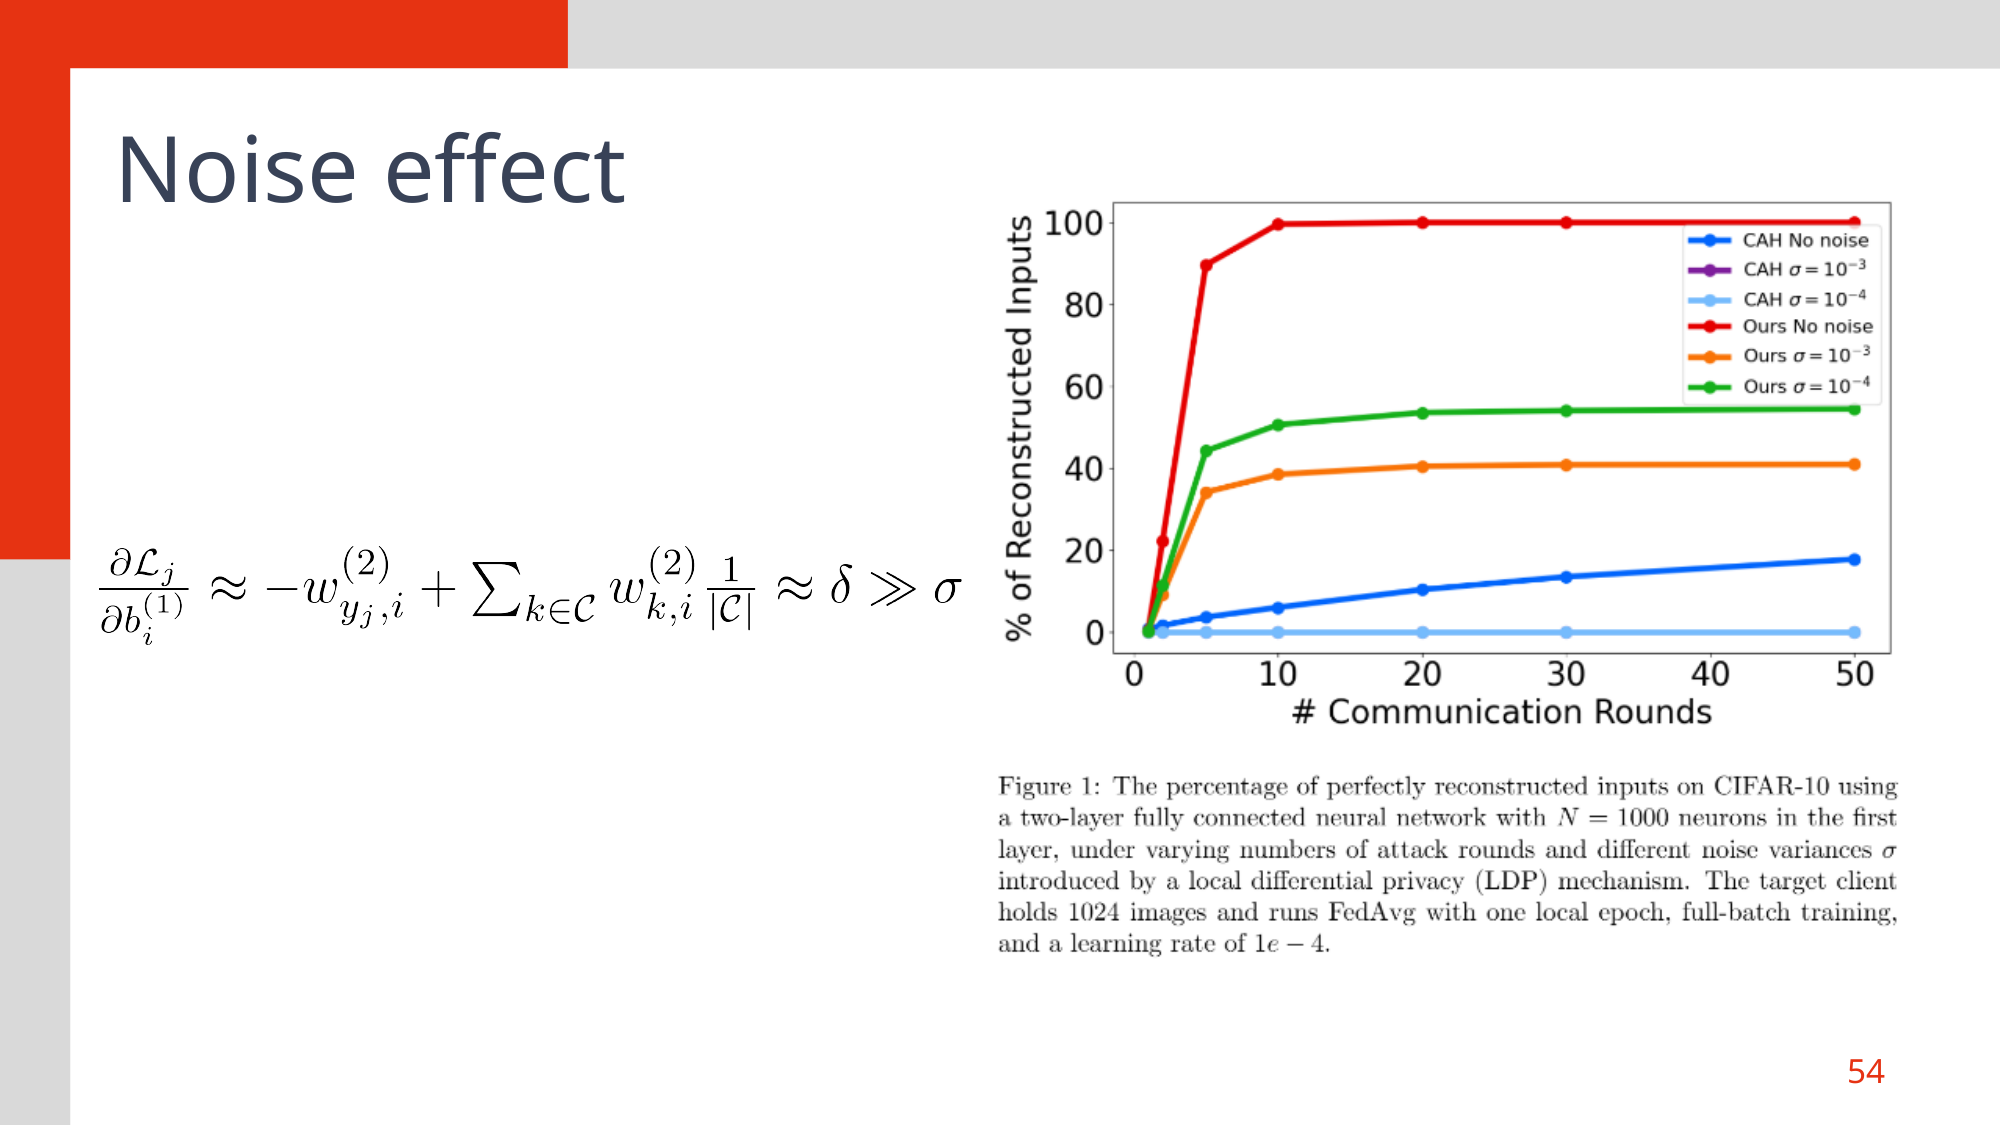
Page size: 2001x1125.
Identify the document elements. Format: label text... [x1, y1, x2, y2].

title Noise effect [99, 72, 1900, 261]
picture [99, 185, 1939, 974]
slide_number 54 [1433, 1042, 1900, 1103]
